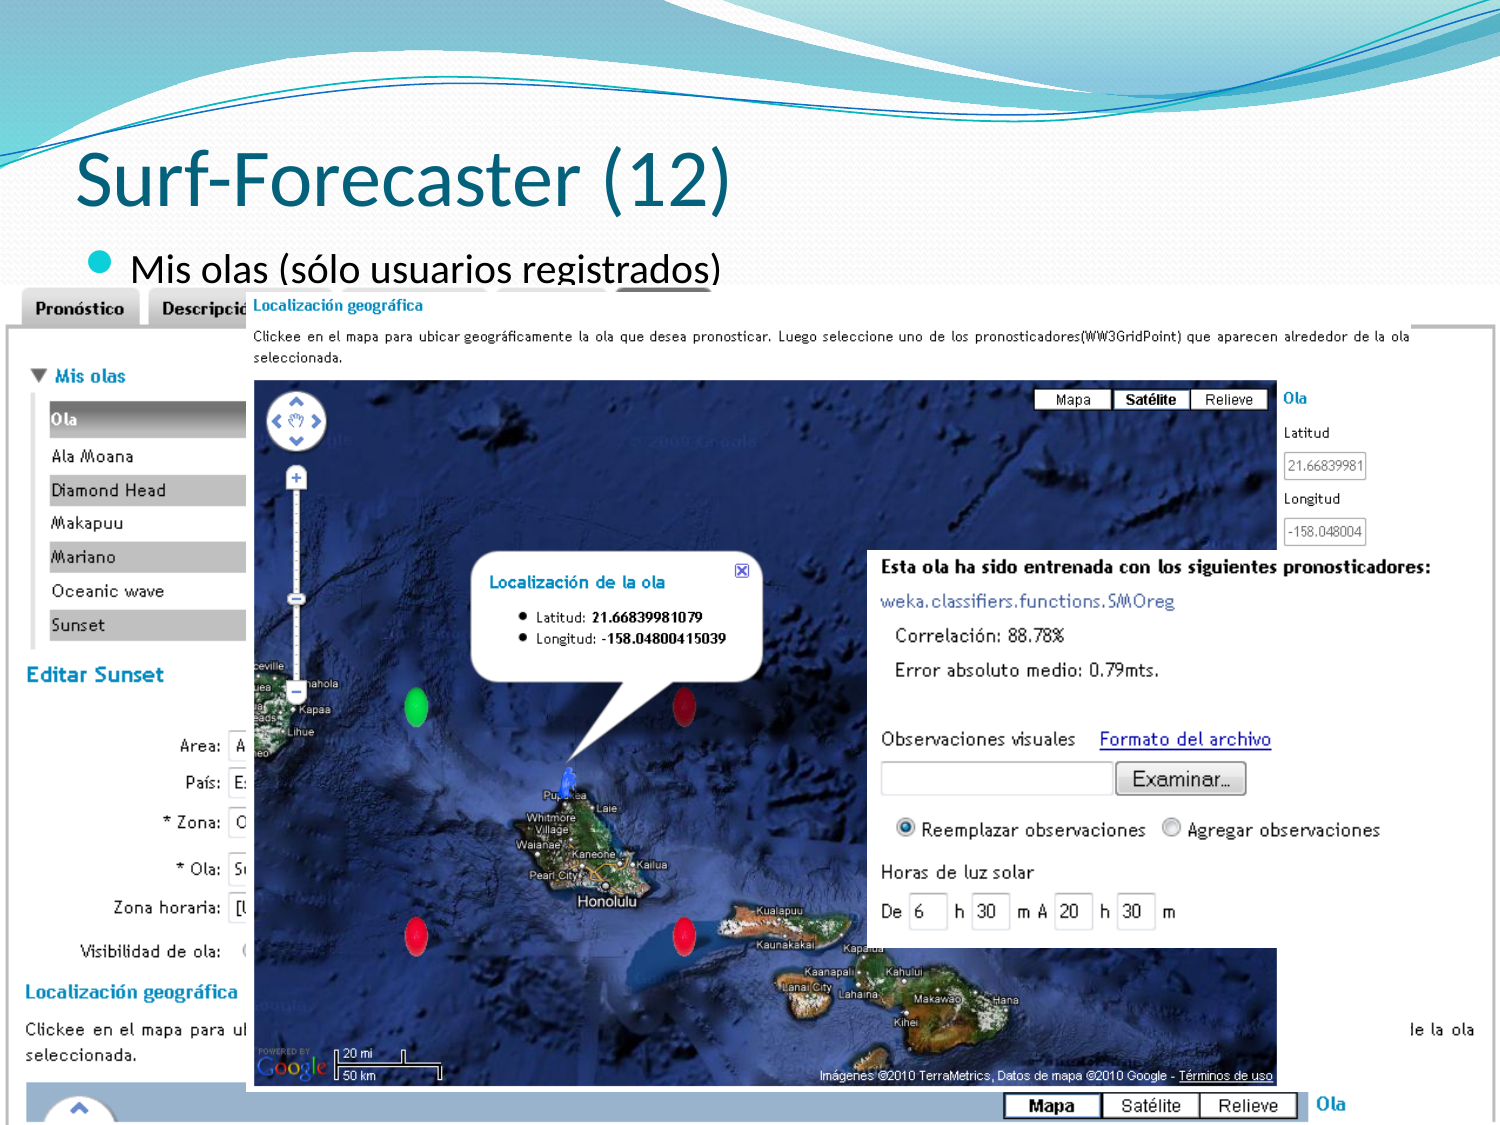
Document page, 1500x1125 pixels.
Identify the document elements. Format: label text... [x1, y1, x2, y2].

list Mis olas (sólo usuarios registrados) [70, 234, 1421, 285]
title Surf-Forecaster (12) [75, 115, 1425, 223]
picture [0, 285, 1500, 1125]
